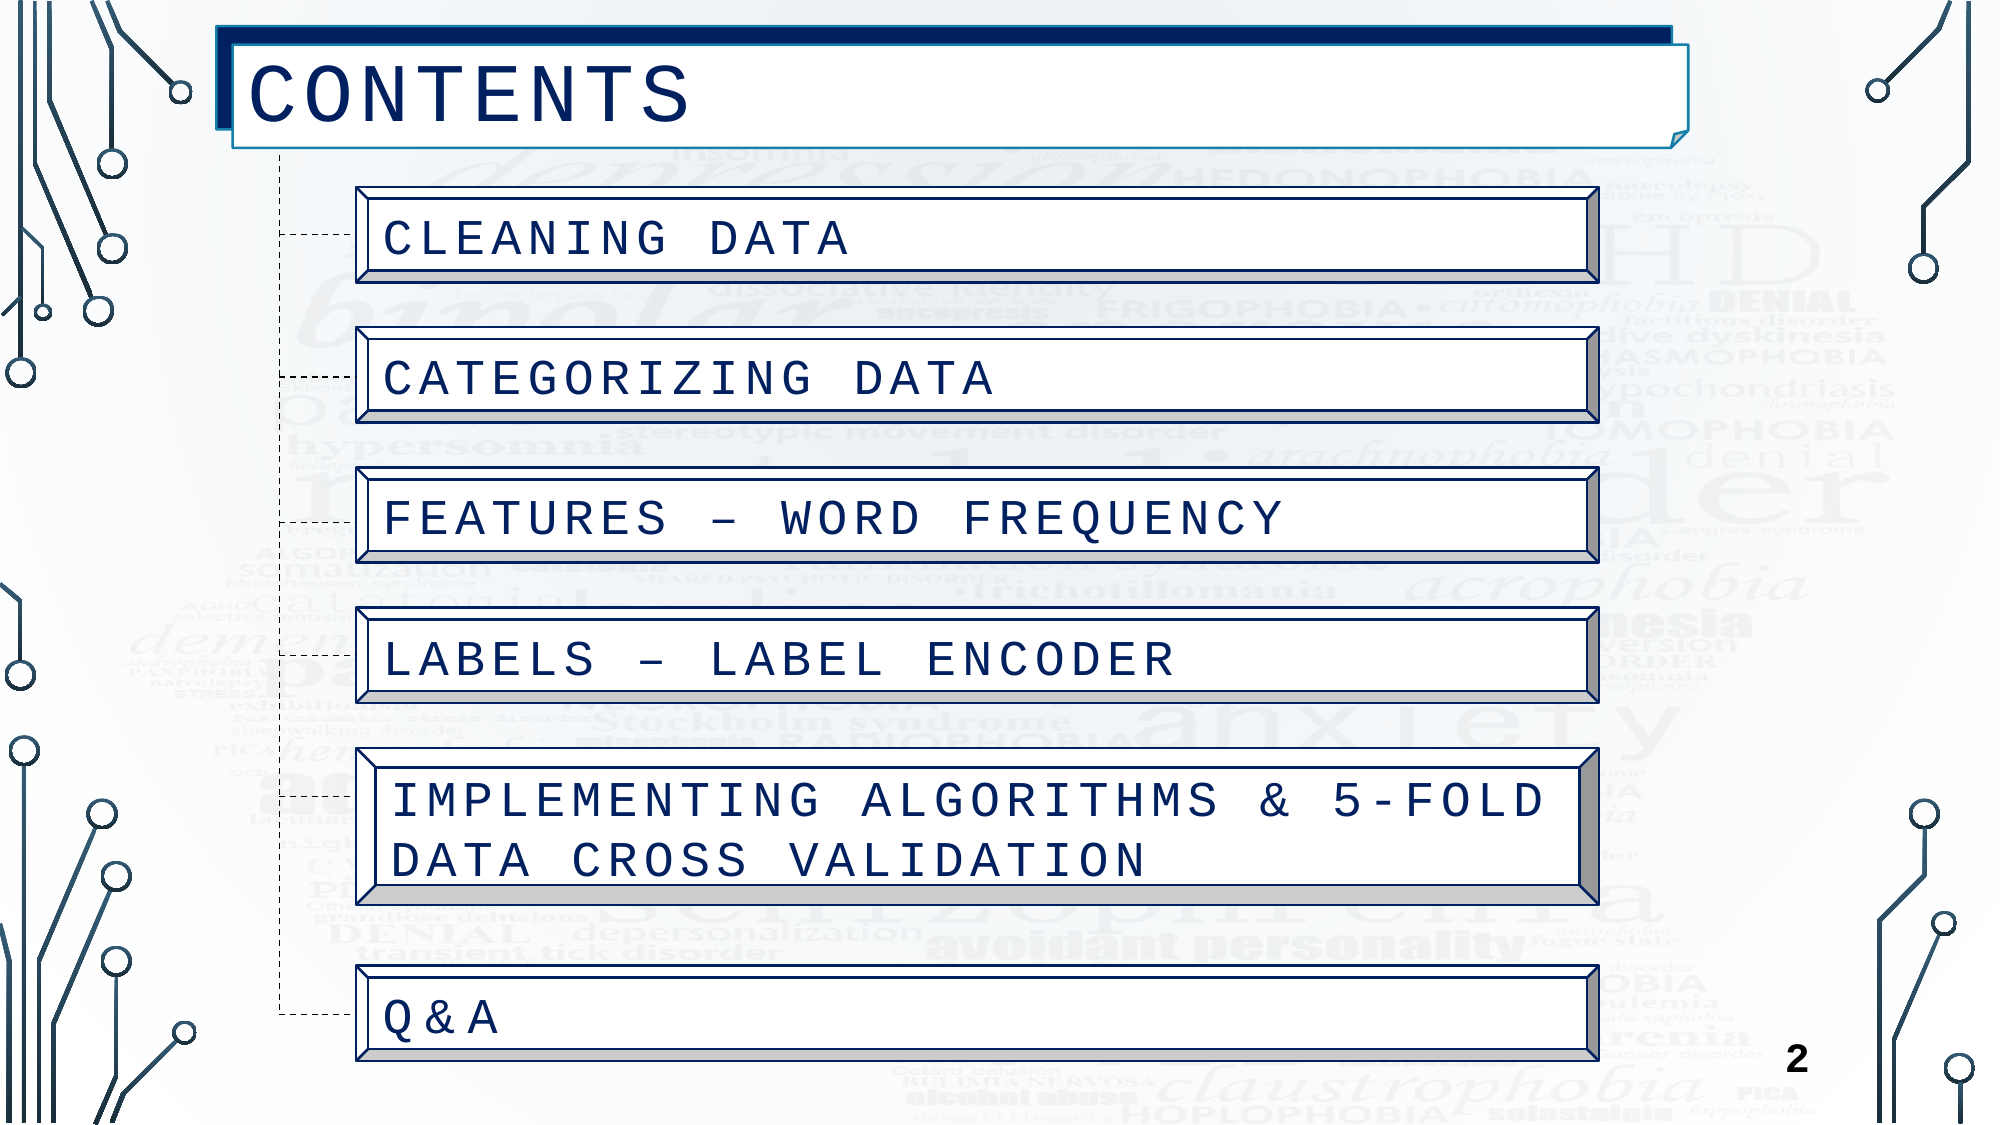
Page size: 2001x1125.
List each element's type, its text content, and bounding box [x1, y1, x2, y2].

text_box CONTENTS [231, 43, 1690, 150]
text_box LABELS – LABEL ENCODER [355, 606, 1601, 704]
text_box [215, 24, 1674, 131]
text_box FEATURES – WORD FREQUENCY [355, 466, 1601, 564]
text_box Q&A [355, 964, 1601, 1063]
text_box IMPLEMENTING ALGORITHMS & 5-FOLD DATA CROSS VALIDATION [355, 746, 1601, 906]
text_box CATEGORIZING DATA [355, 326, 1601, 424]
slide_number 2 [1710, 1013, 1825, 1100]
text_box CLEANING DATA [355, 185, 1601, 284]
